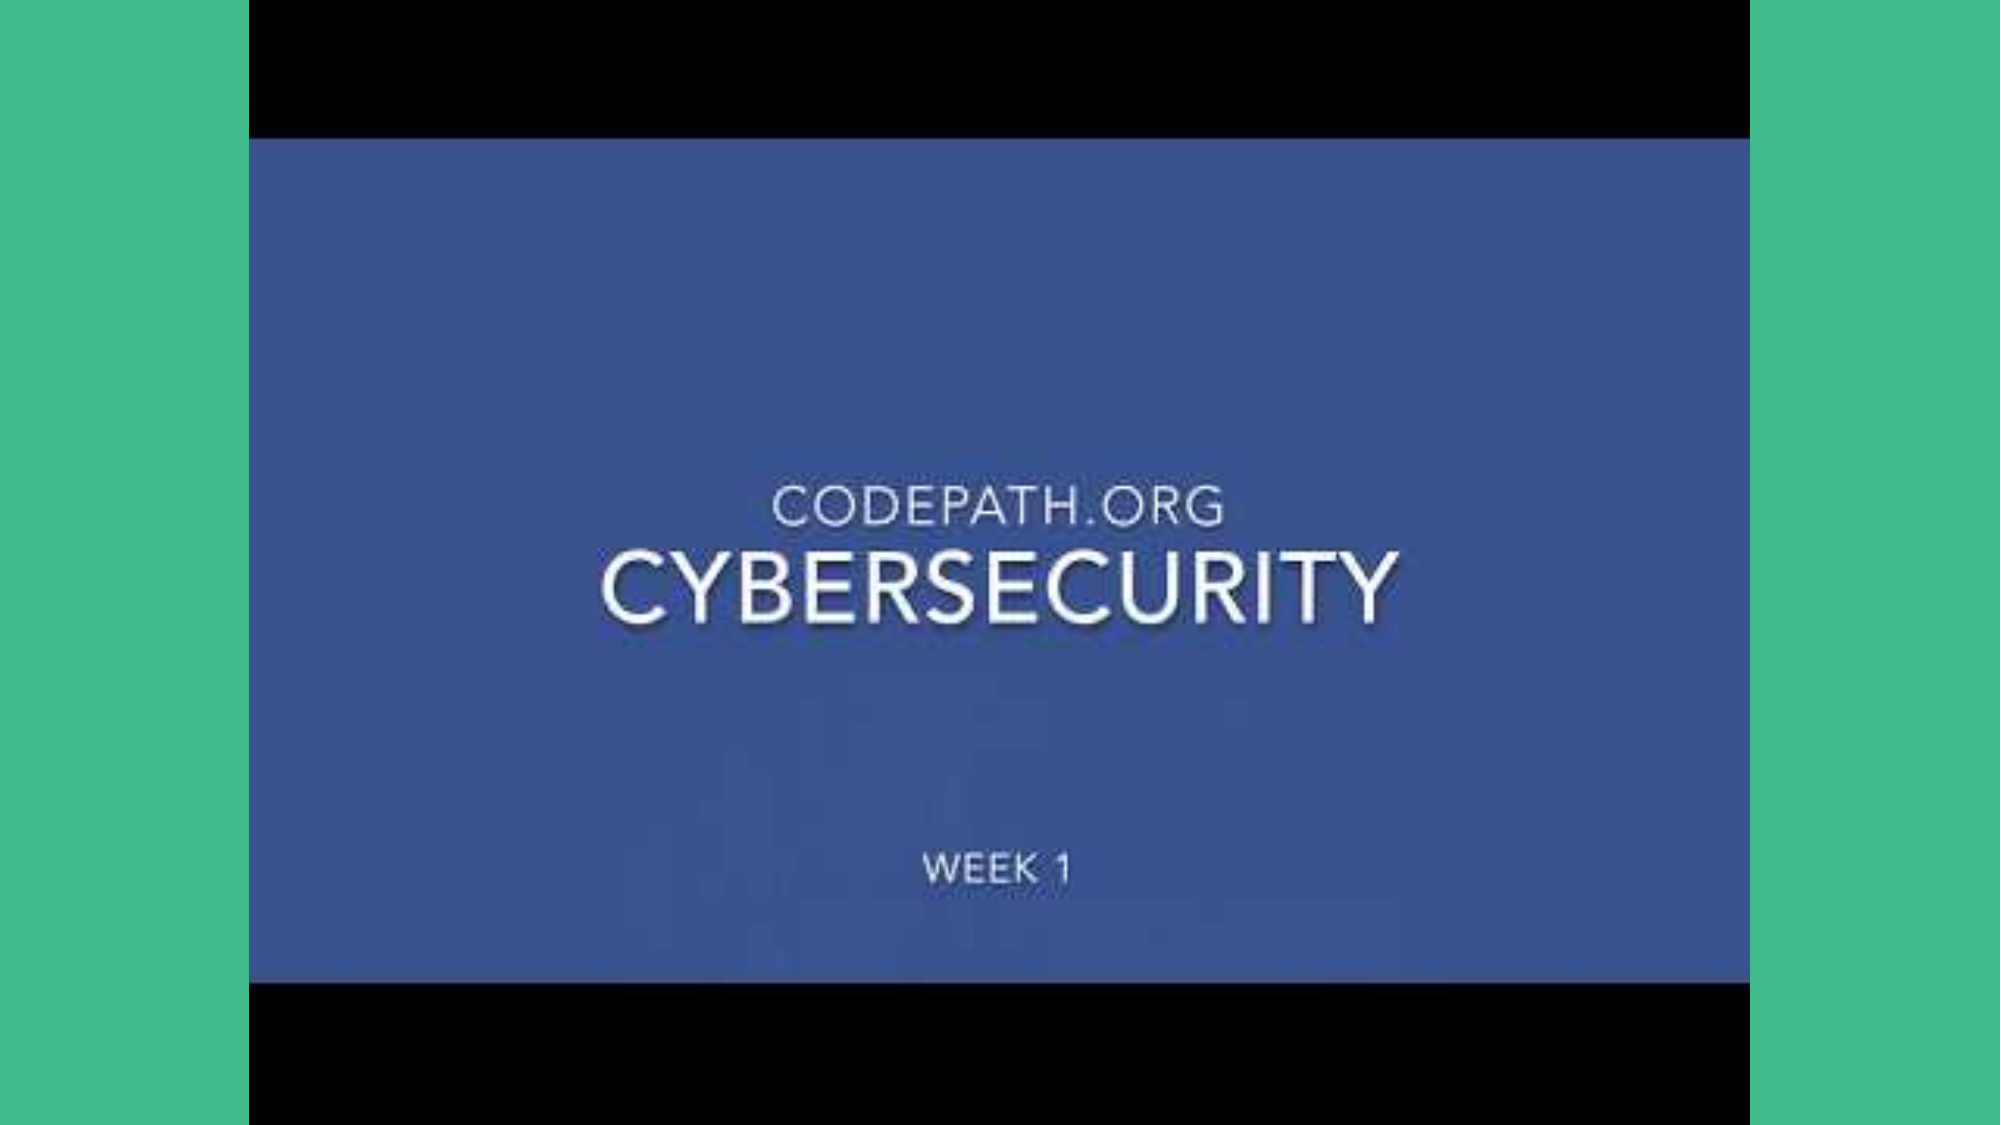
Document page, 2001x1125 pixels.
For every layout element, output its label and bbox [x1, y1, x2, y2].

picture [249, 0, 1751, 1125]
